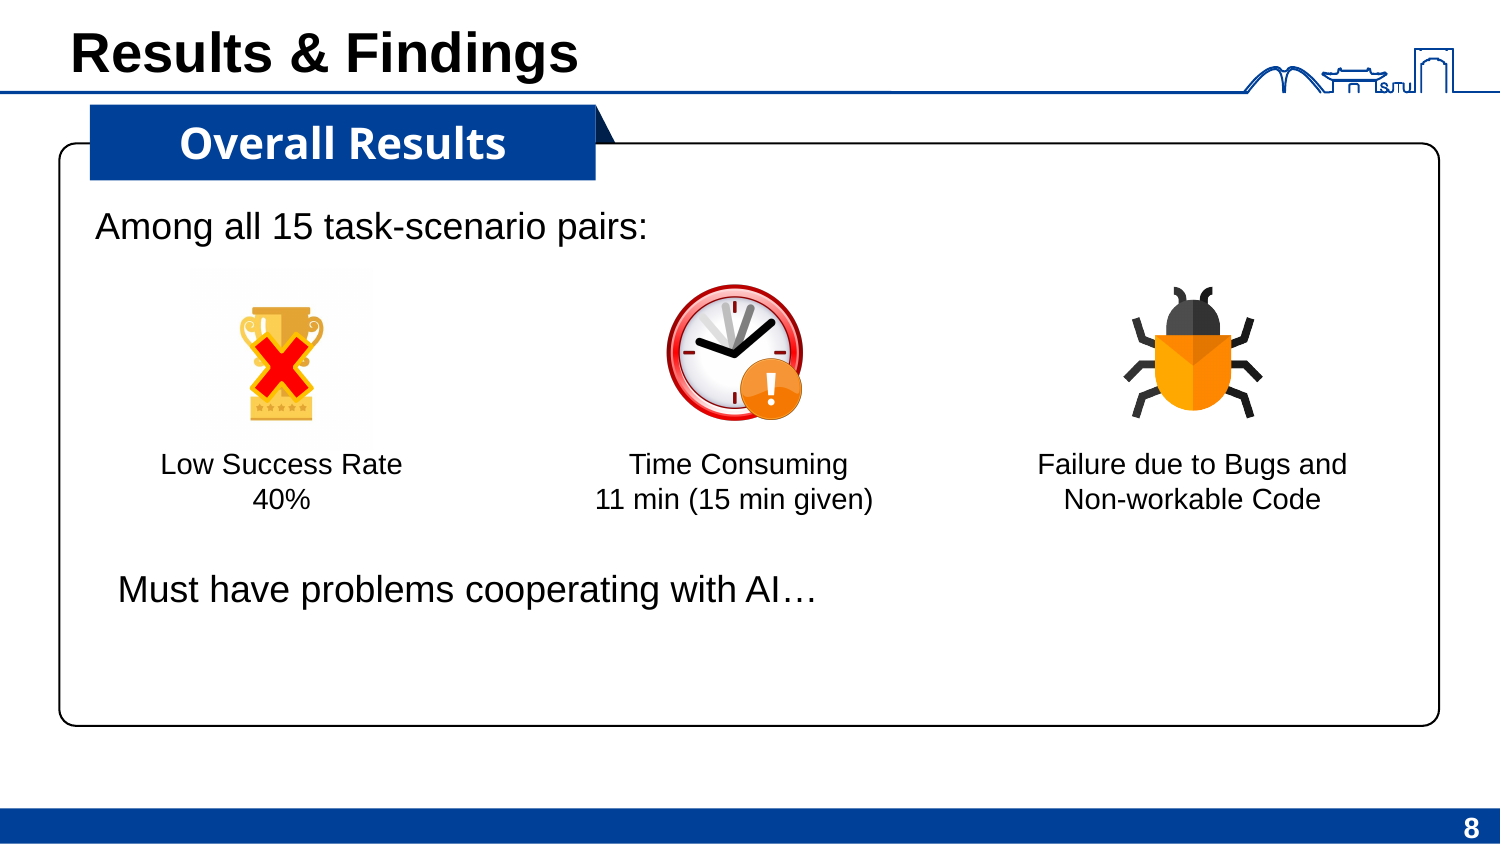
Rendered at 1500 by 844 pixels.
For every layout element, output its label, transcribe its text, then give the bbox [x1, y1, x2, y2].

text_box Time Consuming 11 min (15 min given) [578, 437, 891, 523]
text_box Among all 15 task-scenario pairs: [80, 194, 666, 255]
picture [664, 283, 804, 423]
text_box [59, 143, 1440, 726]
picture [190, 268, 374, 452]
title Results & Findings [59, 16, 1439, 93]
slide_number 8 [1153, 809, 1491, 844]
text_box Failure due to Bugs and Non-workable Code [1008, 437, 1377, 523]
picture [1123, 283, 1263, 423]
text_box Overall Results [89, 104, 596, 181]
text_box [596, 105, 616, 143]
text_box Low Success Rate 40% [125, 437, 438, 523]
text_box Must have problems cooperating with AI… [102, 557, 1154, 618]
